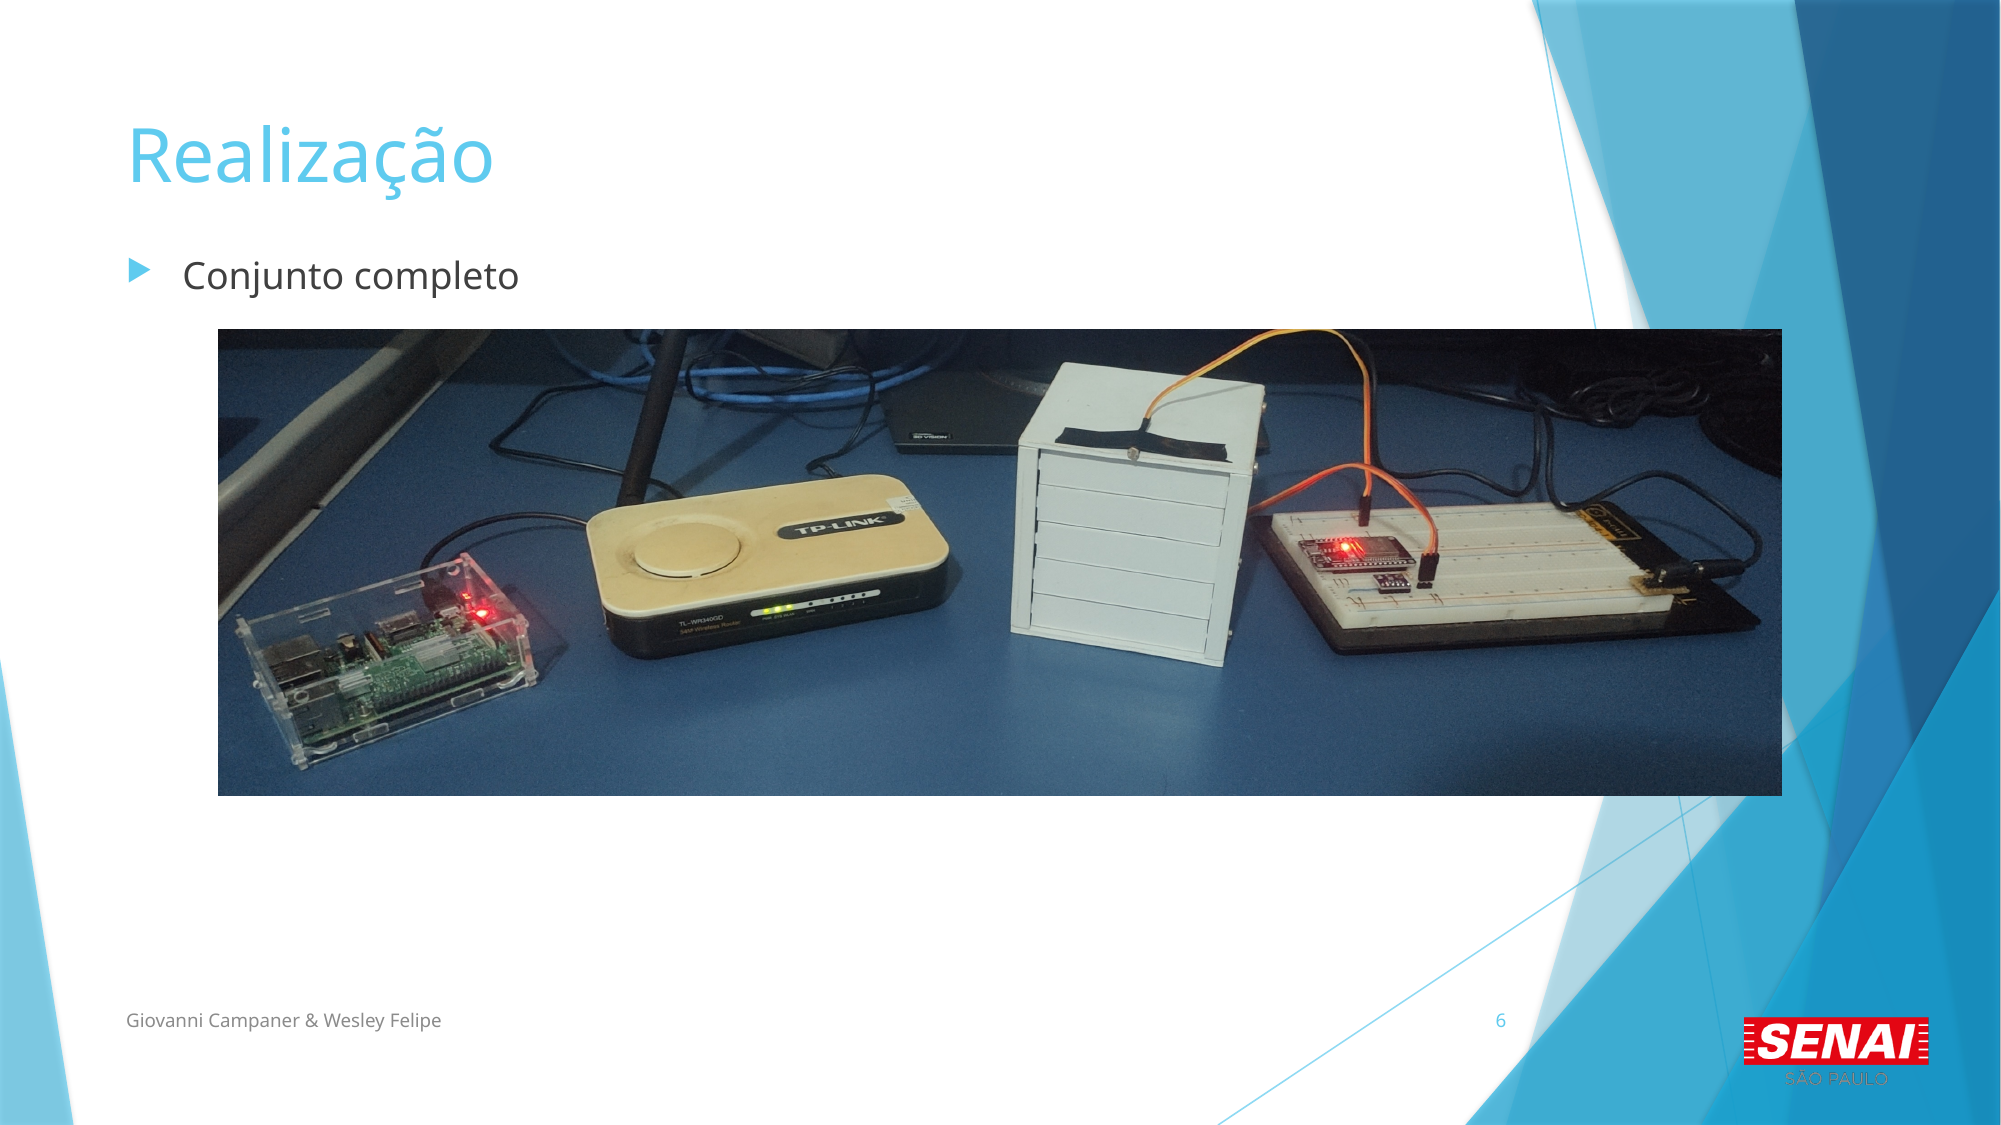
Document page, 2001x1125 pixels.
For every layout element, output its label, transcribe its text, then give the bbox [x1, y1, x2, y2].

footer Giovanni Campaner & Wesley Felipe [111, 991, 1145, 1051]
list Conjunto completo [111, 244, 1522, 881]
picture [218, 328, 1782, 796]
title Realização [111, 99, 1522, 244]
slide_number 6 [1409, 991, 1522, 1051]
picture [1744, 1017, 1929, 1085]
